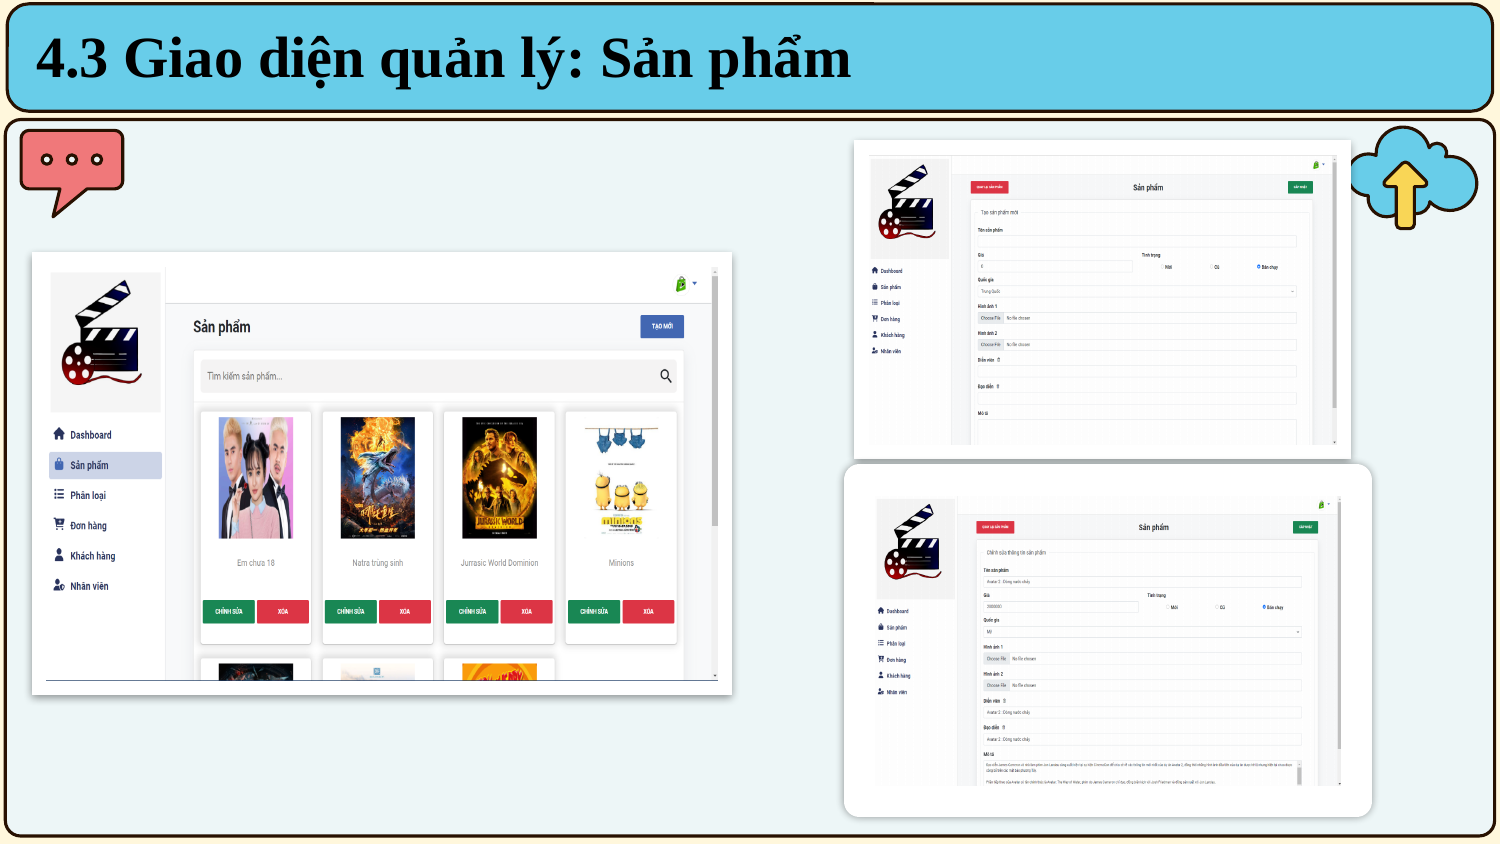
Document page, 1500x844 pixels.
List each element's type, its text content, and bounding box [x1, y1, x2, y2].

picture [868, 154, 1338, 446]
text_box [20, 130, 123, 218]
picture [45, 266, 718, 681]
text_box [7, 3, 1493, 112]
title 4.3 Giao diện quản lý: Sản phẩm [21, 3, 1448, 101]
picture [874, 495, 1342, 786]
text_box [1347, 126, 1483, 229]
